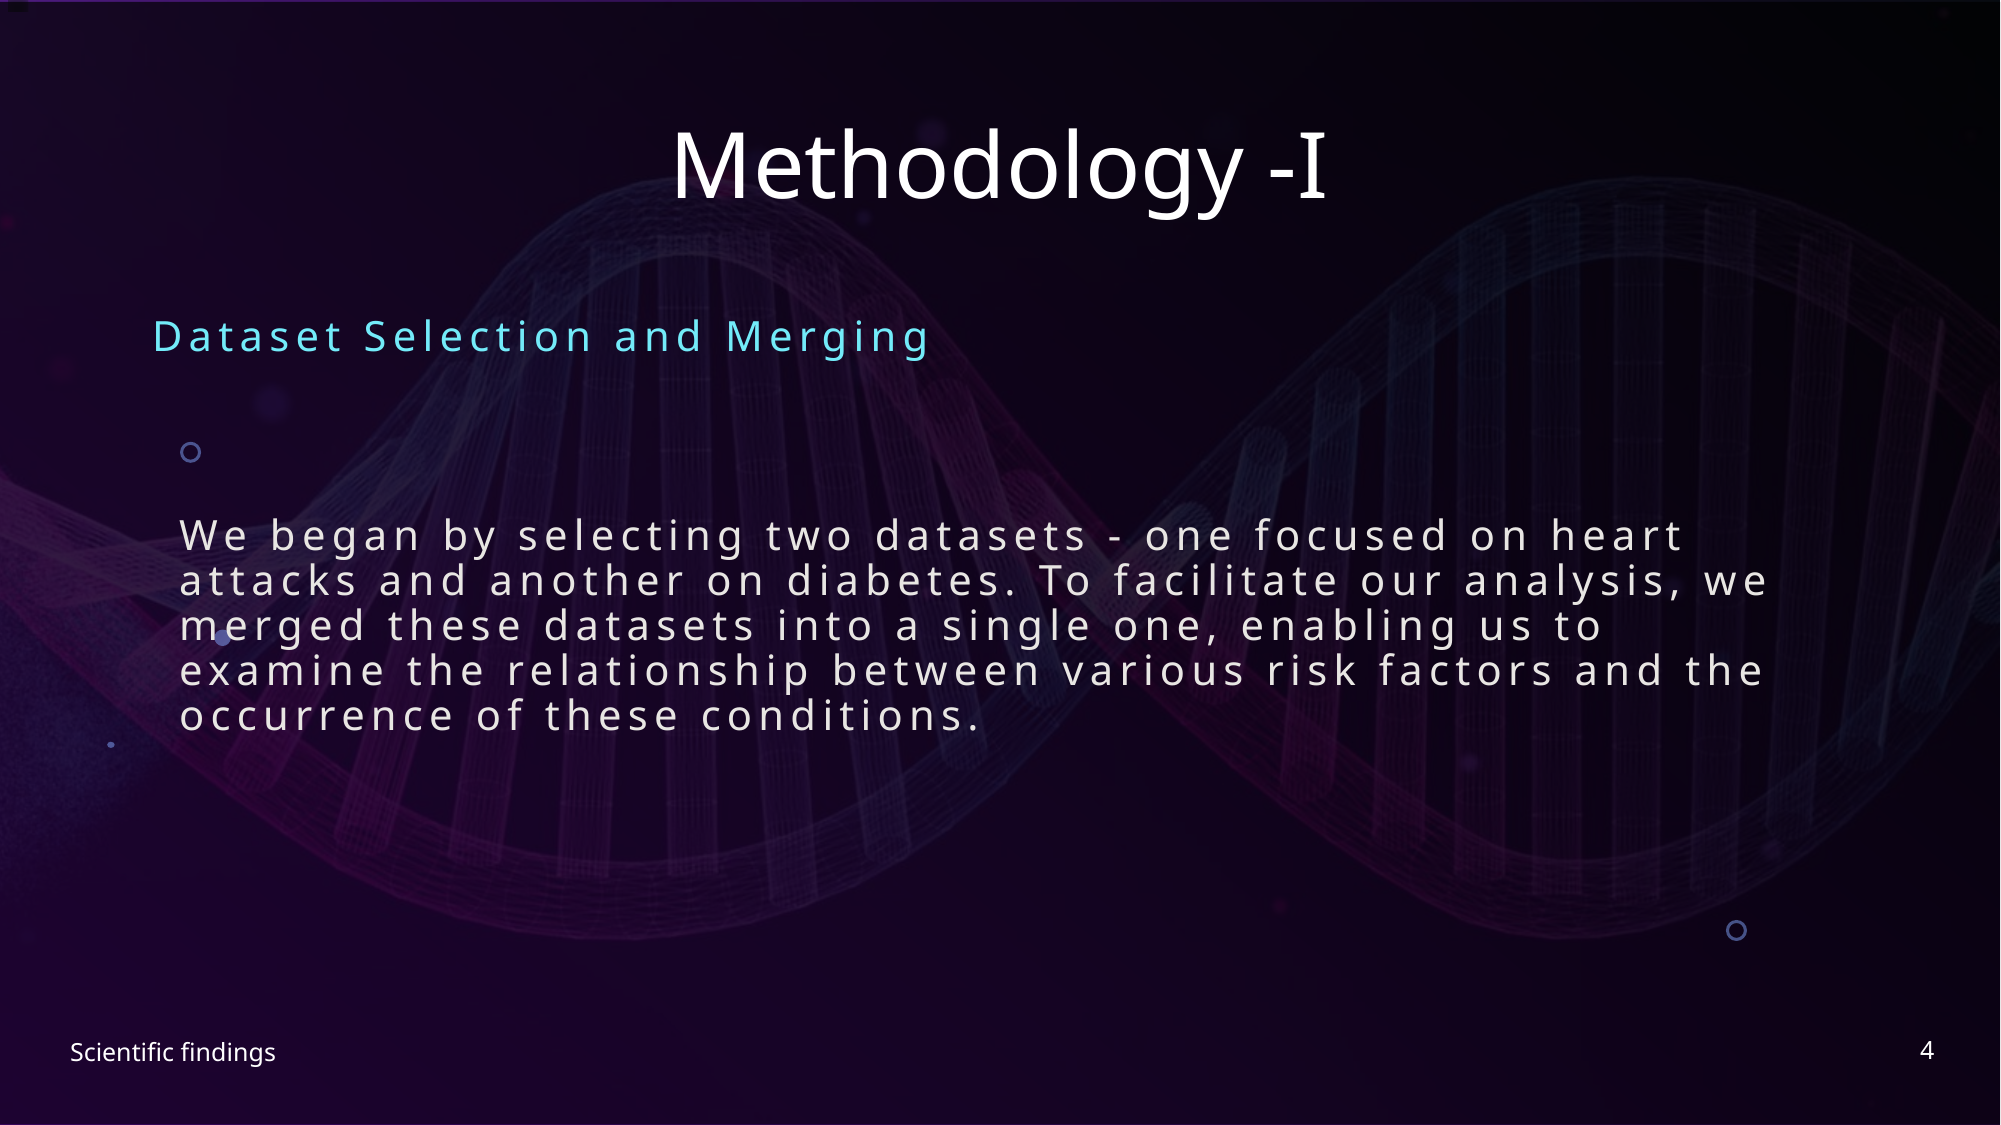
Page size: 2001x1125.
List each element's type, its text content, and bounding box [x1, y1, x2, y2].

footer Scientific findings [55, 1023, 731, 1084]
list Dataset Selection and Merging [137, 296, 1342, 380]
slide_number 4 [1499, 1021, 1950, 1082]
title Methodology -I [137, 59, 1862, 278]
list We began by selecting two datasets - one focused on heart attacks and another on diabetes. To facilitate our analysis, we merged these datasets into a single one, enabling us to examine the relationship between various risk factors and the occurrence of these conditions. [164, 438, 1807, 817]
